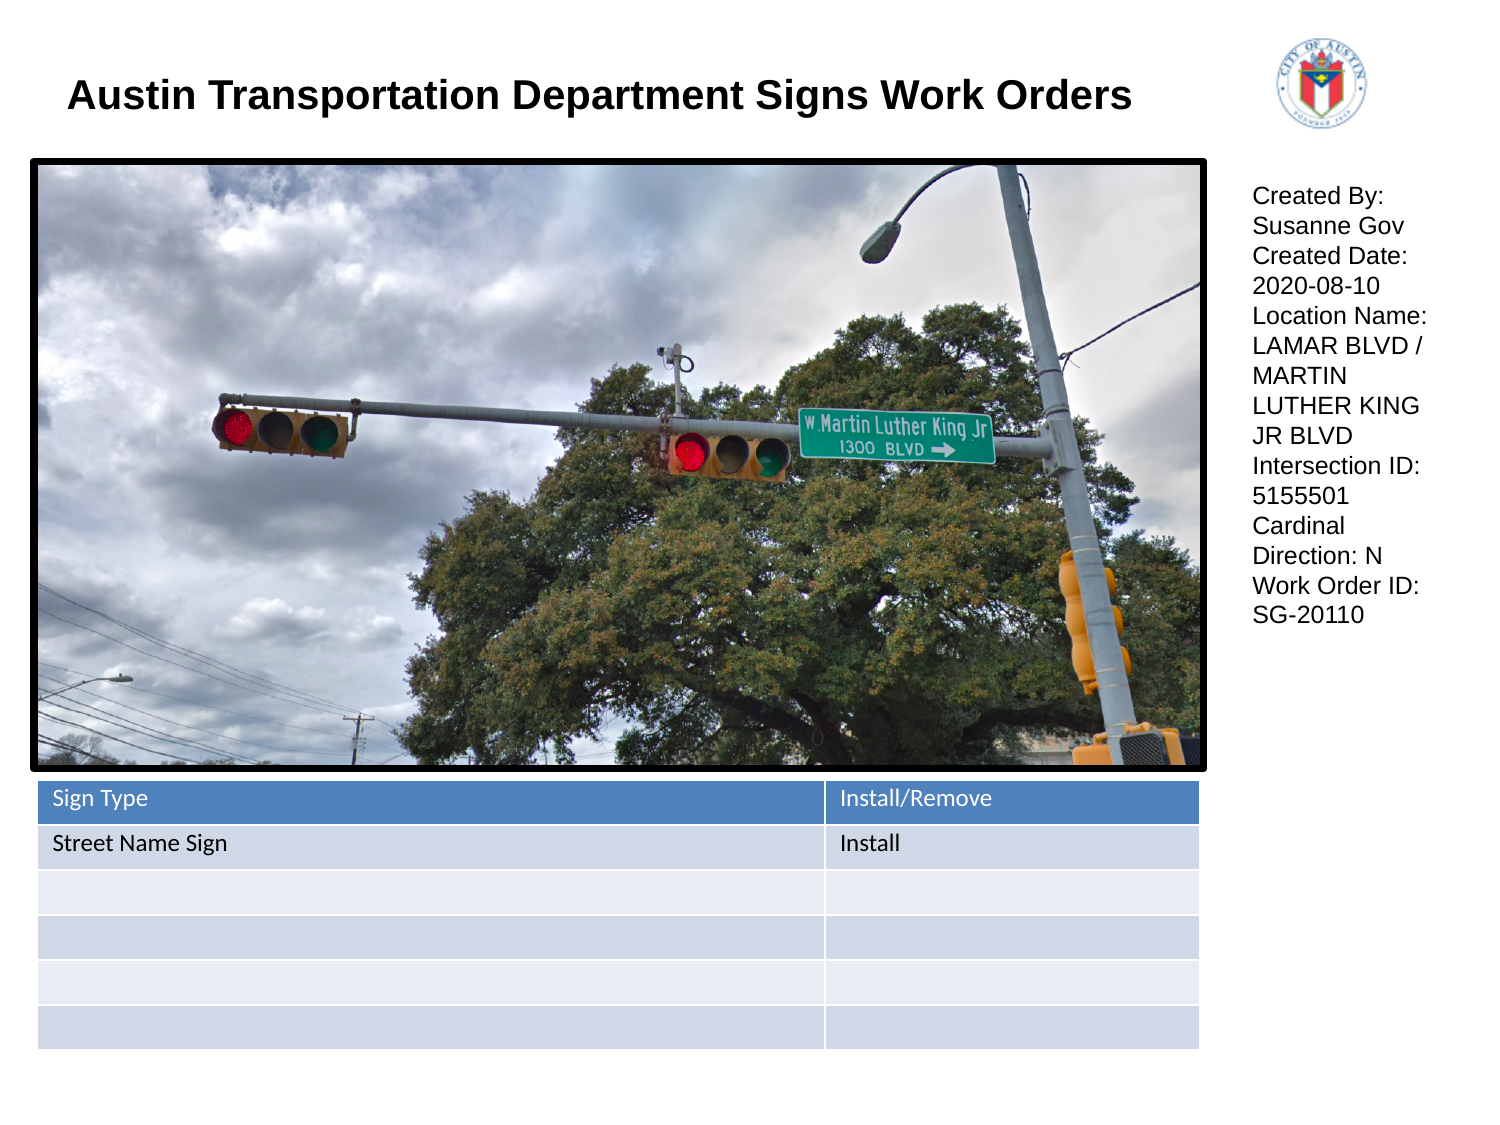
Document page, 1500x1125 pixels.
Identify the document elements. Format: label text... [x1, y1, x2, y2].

table_cell [826, 916, 1199, 959]
table_cell [826, 1006, 1199, 1049]
picture [1274, 37, 1369, 132]
table_cell Install [826, 826, 1199, 869]
table_cell [826, 871, 1199, 914]
table_header Install/Remove [826, 781, 1199, 824]
text_box Created By: Susanne Gov Created Date: 2020-08-10 Location Name: LAMAR BLVD / MARTIN LUTHER KING JR BLVD Intersection ID: 5155501 Cardinal Direction: N Work Order ID: SG-20110 [1237, 172, 1463, 637]
table_cell [826, 961, 1199, 1004]
table_cell Street Name Sign [38, 826, 824, 869]
text_box Austin Transportation Department Signs Work Orders [51, 60, 1149, 125]
table_cell [38, 916, 824, 959]
table_header Sign Type [38, 781, 824, 824]
table_cell [38, 1006, 824, 1049]
table_cell [38, 871, 824, 914]
table_cell [38, 961, 824, 1004]
picture [37, 164, 1201, 766]
